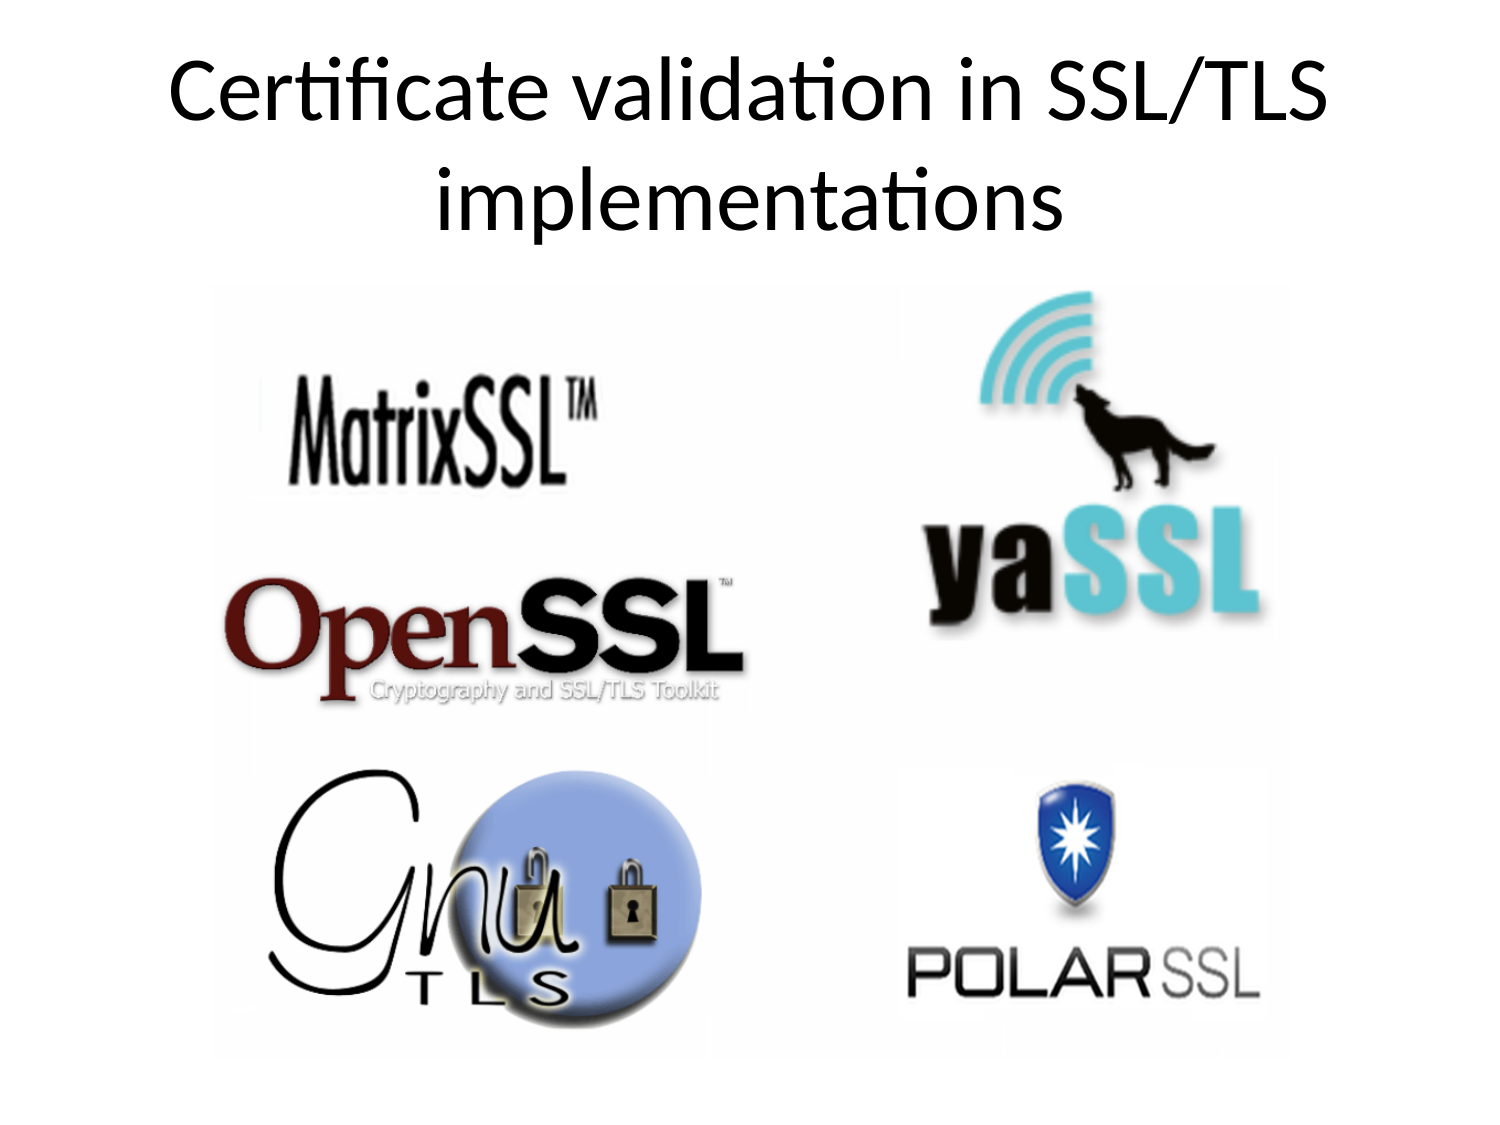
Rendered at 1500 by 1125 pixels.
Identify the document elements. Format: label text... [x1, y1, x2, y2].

title Certificate validation in SSL/TLS implementations [75, 45, 1425, 233]
picture [210, 285, 1290, 1058]
